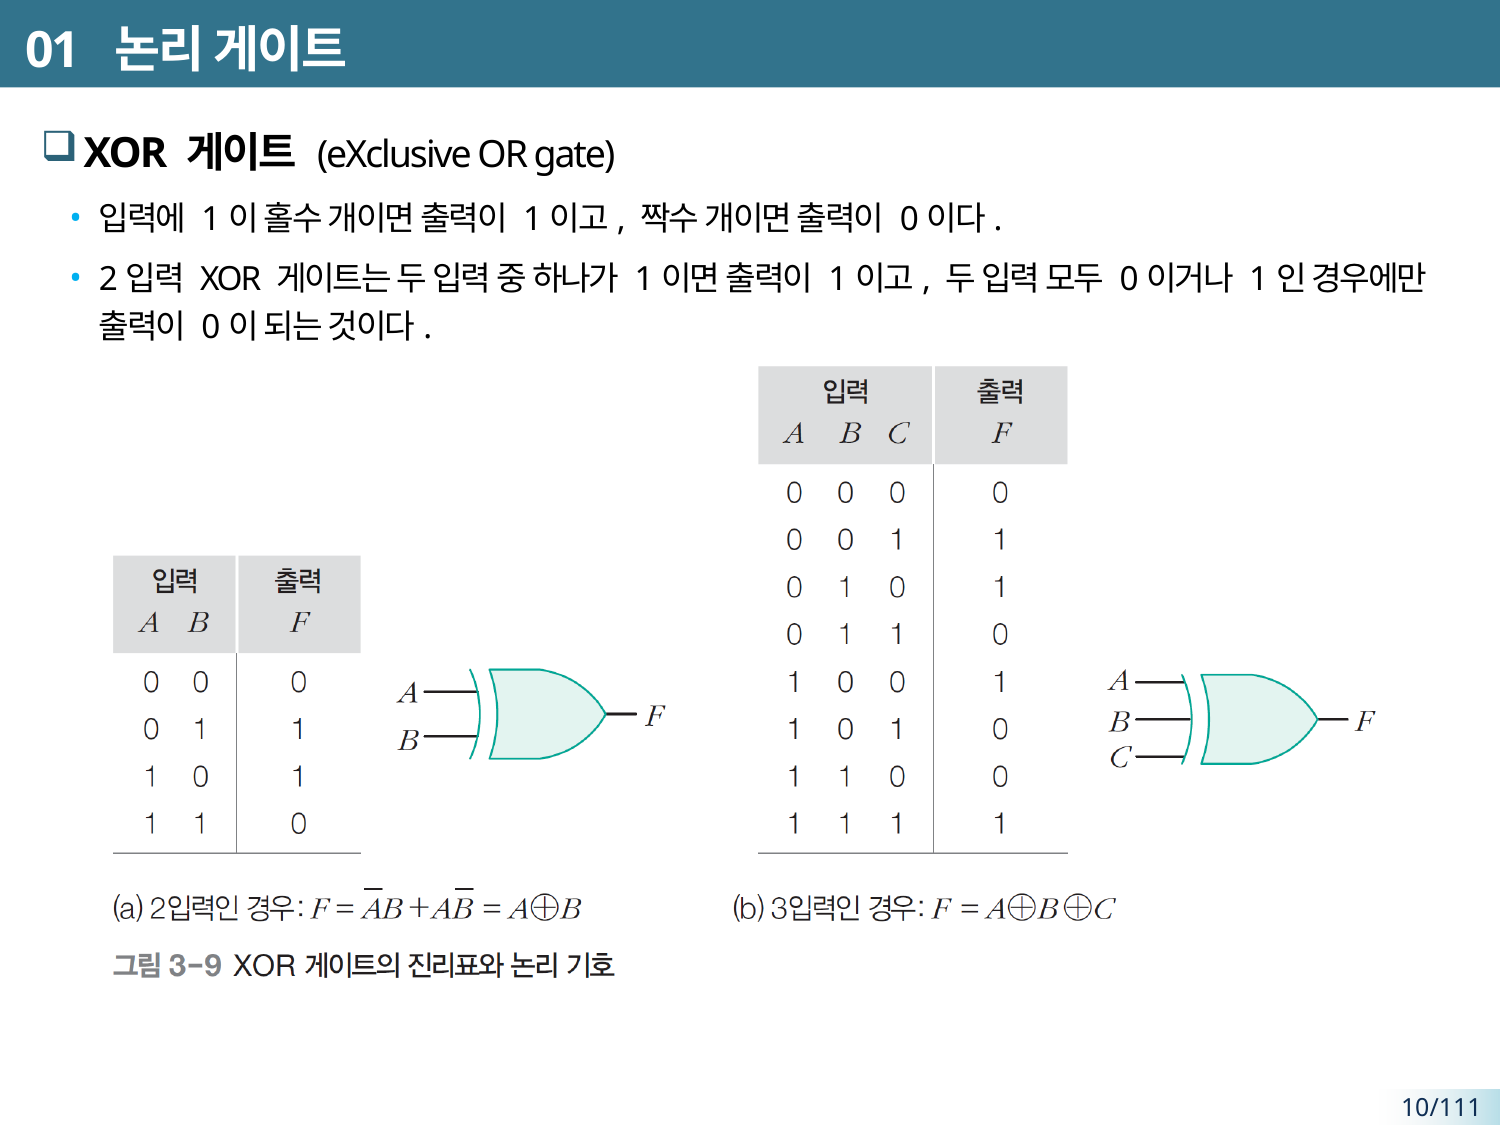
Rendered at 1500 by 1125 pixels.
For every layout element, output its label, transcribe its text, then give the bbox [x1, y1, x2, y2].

list XOR 게이트 (eXclusive OR gate) 입력에 1이 홀수 개이면 출력이 1이고, 짝수 개이면 출력이 0이다. 2입력 XOR 게이트는 두 입력 중 하나가 1이면 출력이 1이고, 두 입력 모두 0이거나 1인 경우에만 출력이 0이 되는 것이다. [10, 113, 1481, 1044]
title 01 논리 게이트 [10, 8, 1288, 87]
picture [100, 361, 1387, 988]
